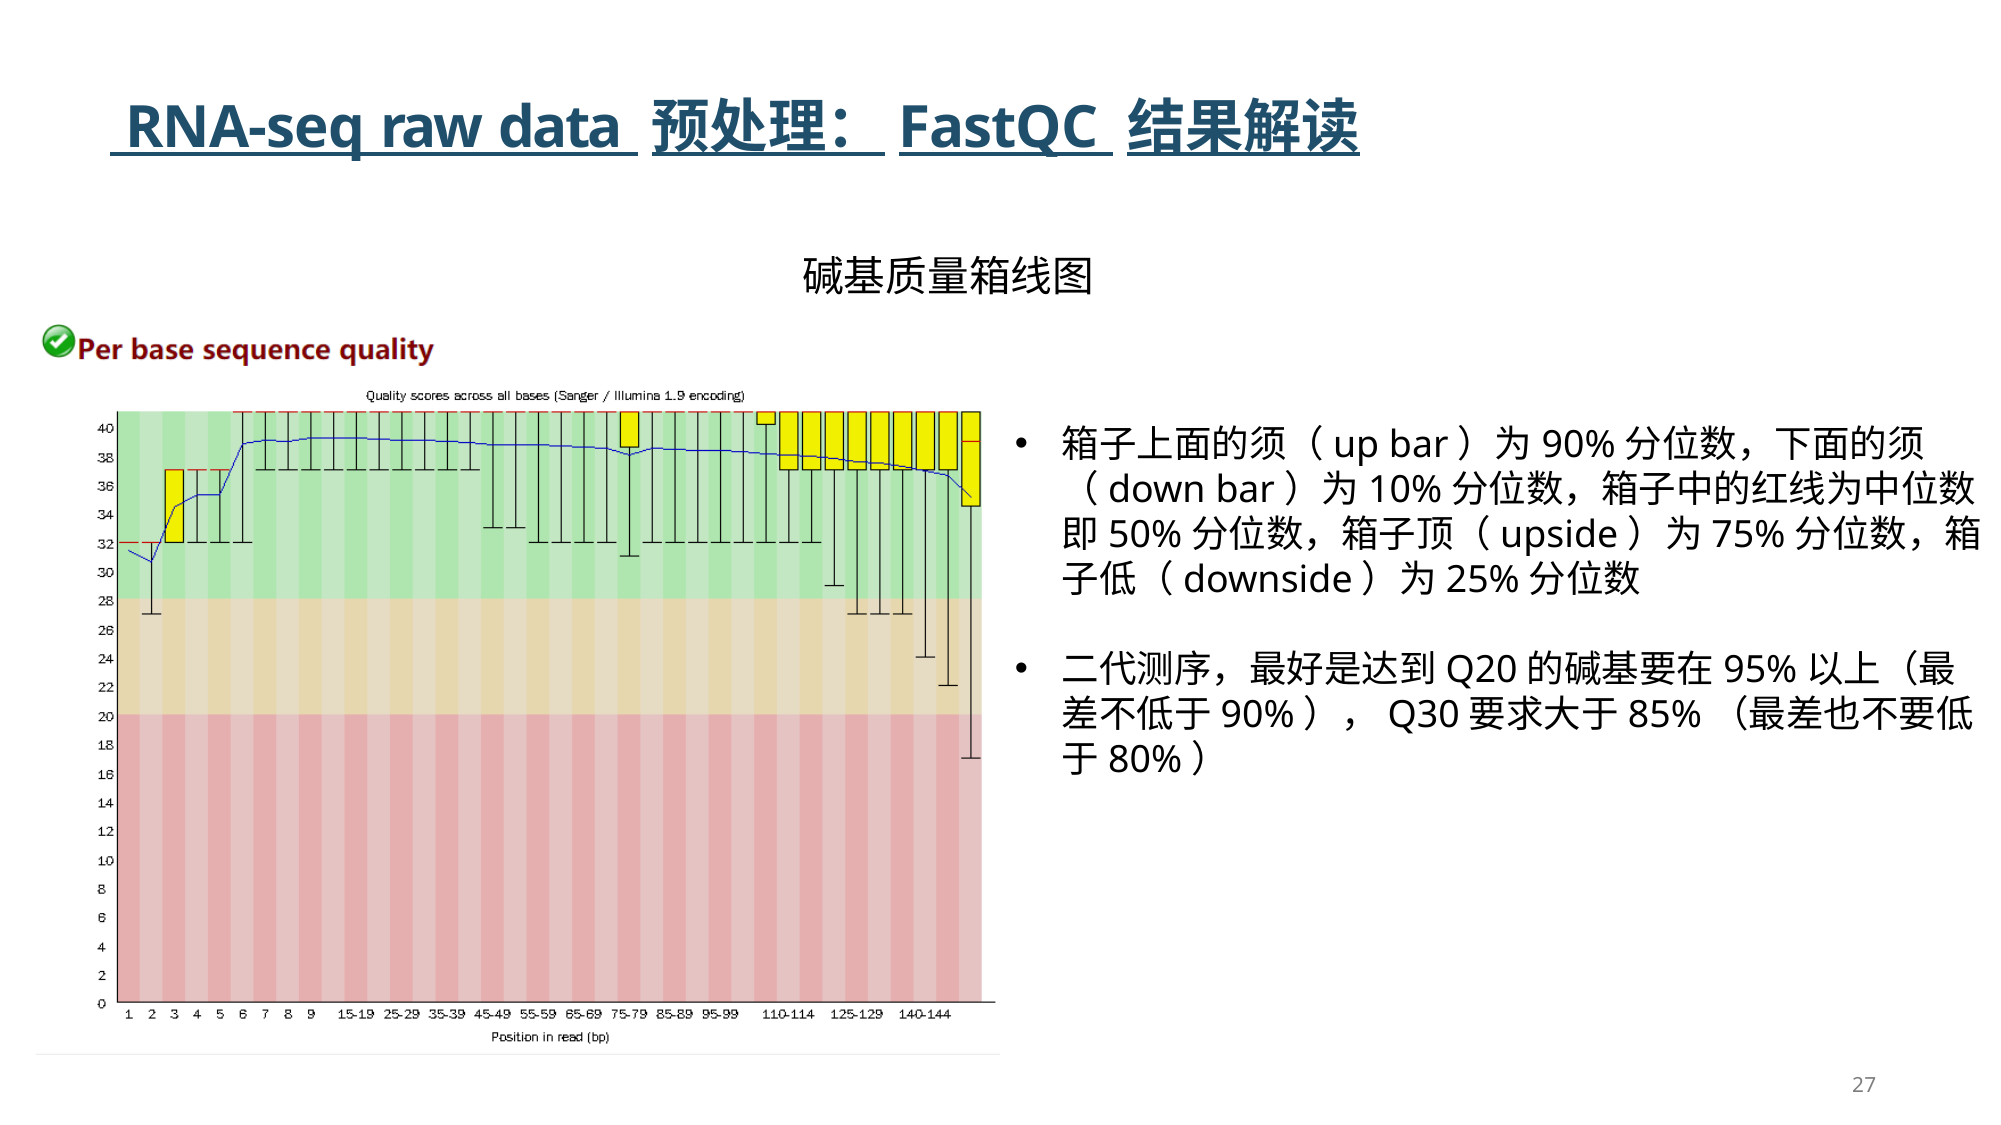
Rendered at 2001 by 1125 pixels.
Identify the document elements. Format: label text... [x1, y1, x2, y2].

title RNA-seq raw data 预处理：FastQC 结果解读 [107, 87, 1893, 278]
text_box 箱子上面的须（up bar）为90%分位数，下面的须（down bar）为10%分位数，箱子中的红线为中位数即50%分位数，箱子顶（upside）为75%分位数，箱子低（downside）为25%分位数 二代测序，最好是达到Q20的碱基要在95%以上（最差不低于90%），Q30要求大于85%（最差也不要低于80%） [999, 412, 1999, 878]
text_box [35, 324, 1000, 1055]
slide_number 27 [1847, 1054, 1880, 1125]
text_box 碱基质量箱线图 [799, 247, 1128, 300]
